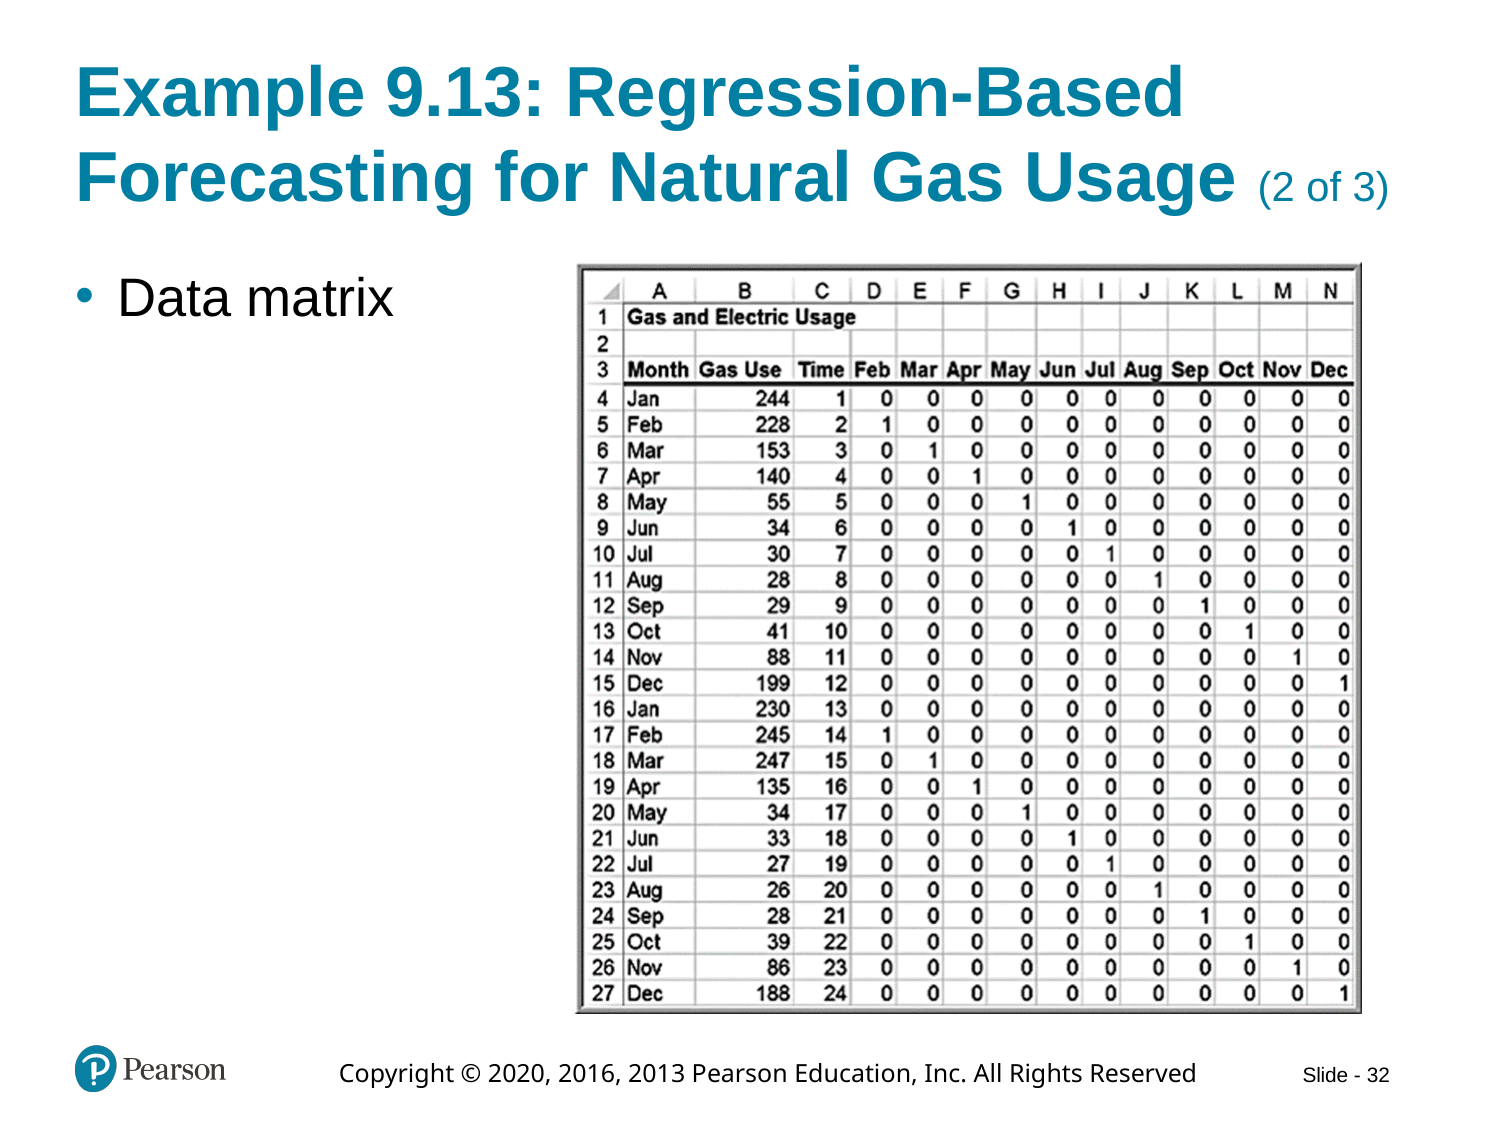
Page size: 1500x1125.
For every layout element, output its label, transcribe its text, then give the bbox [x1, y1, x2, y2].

list Data matrix [75, 262, 425, 363]
picture [83, 1054, 109, 1079]
picture [101, 1045, 226, 1092]
picture [75, 1045, 90, 1061]
picture [75, 1078, 86, 1092]
title Example 9.13: Regression-Based Forecasting for Natural Gas Usage (2 of 3) [75, 35, 1463, 216]
picture [575, 262, 1363, 1014]
